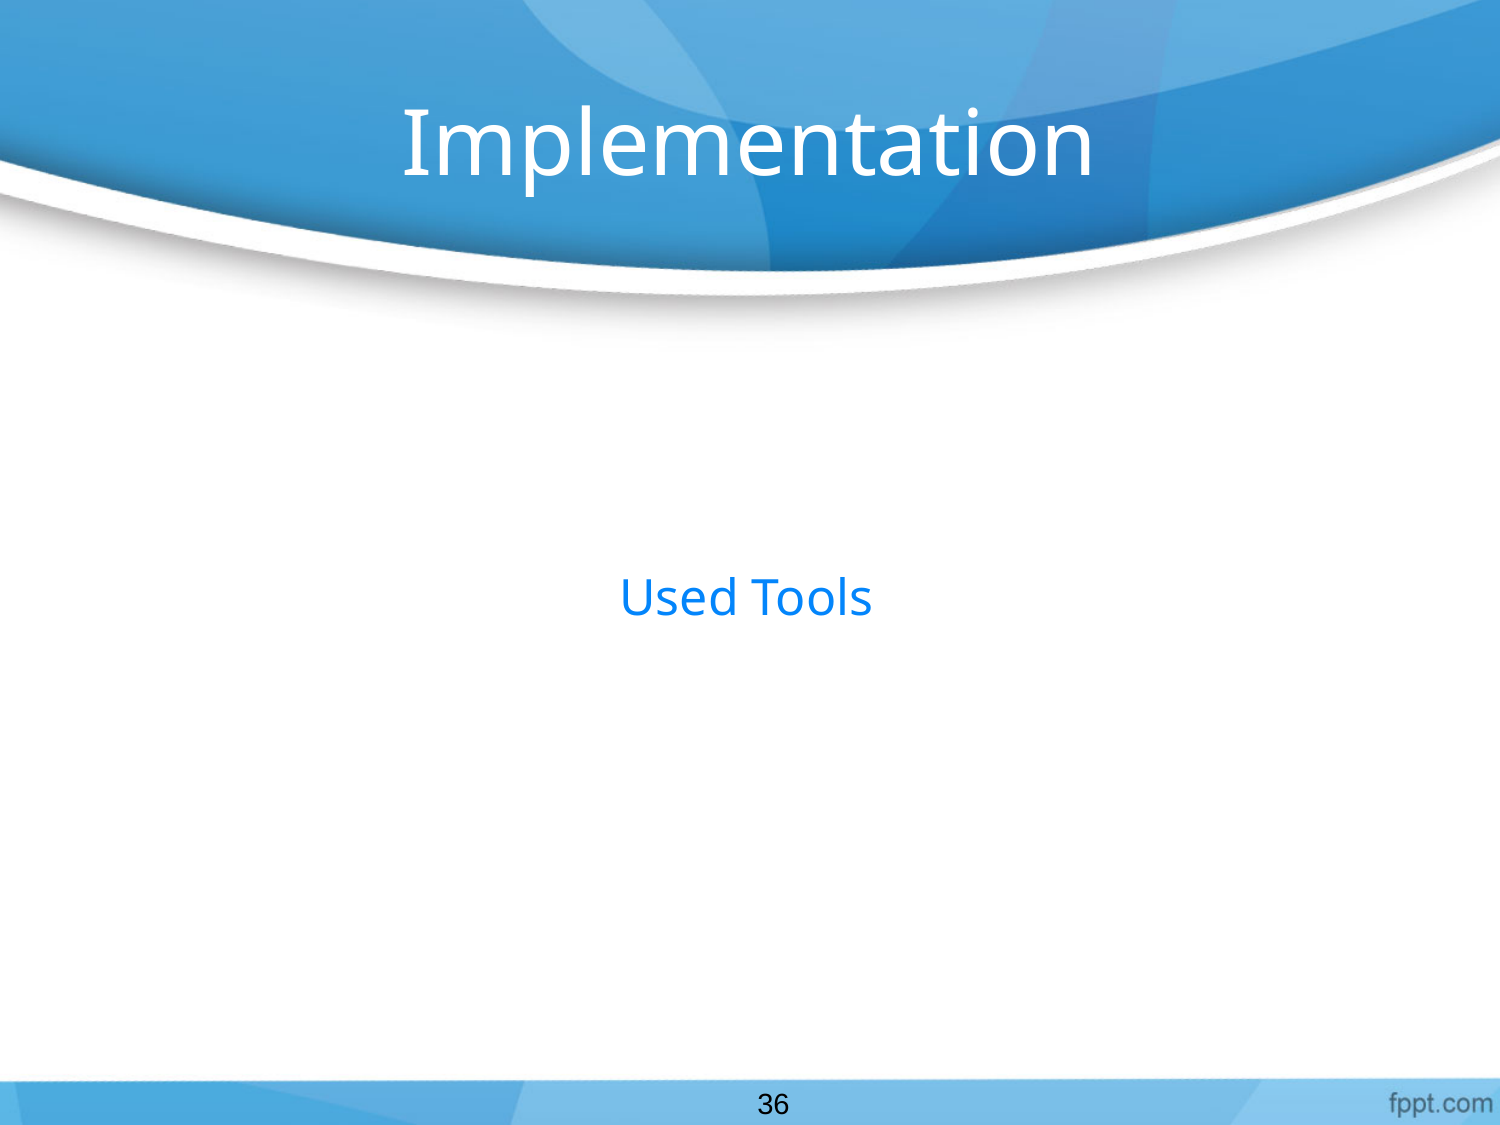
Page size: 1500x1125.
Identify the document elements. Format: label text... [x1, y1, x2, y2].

picture [0, 0, 1500, 1125]
title Implementation [75, 45, 1425, 233]
slide_number 36 [726, 1077, 805, 1125]
text_box Used Tools [604, 557, 889, 633]
